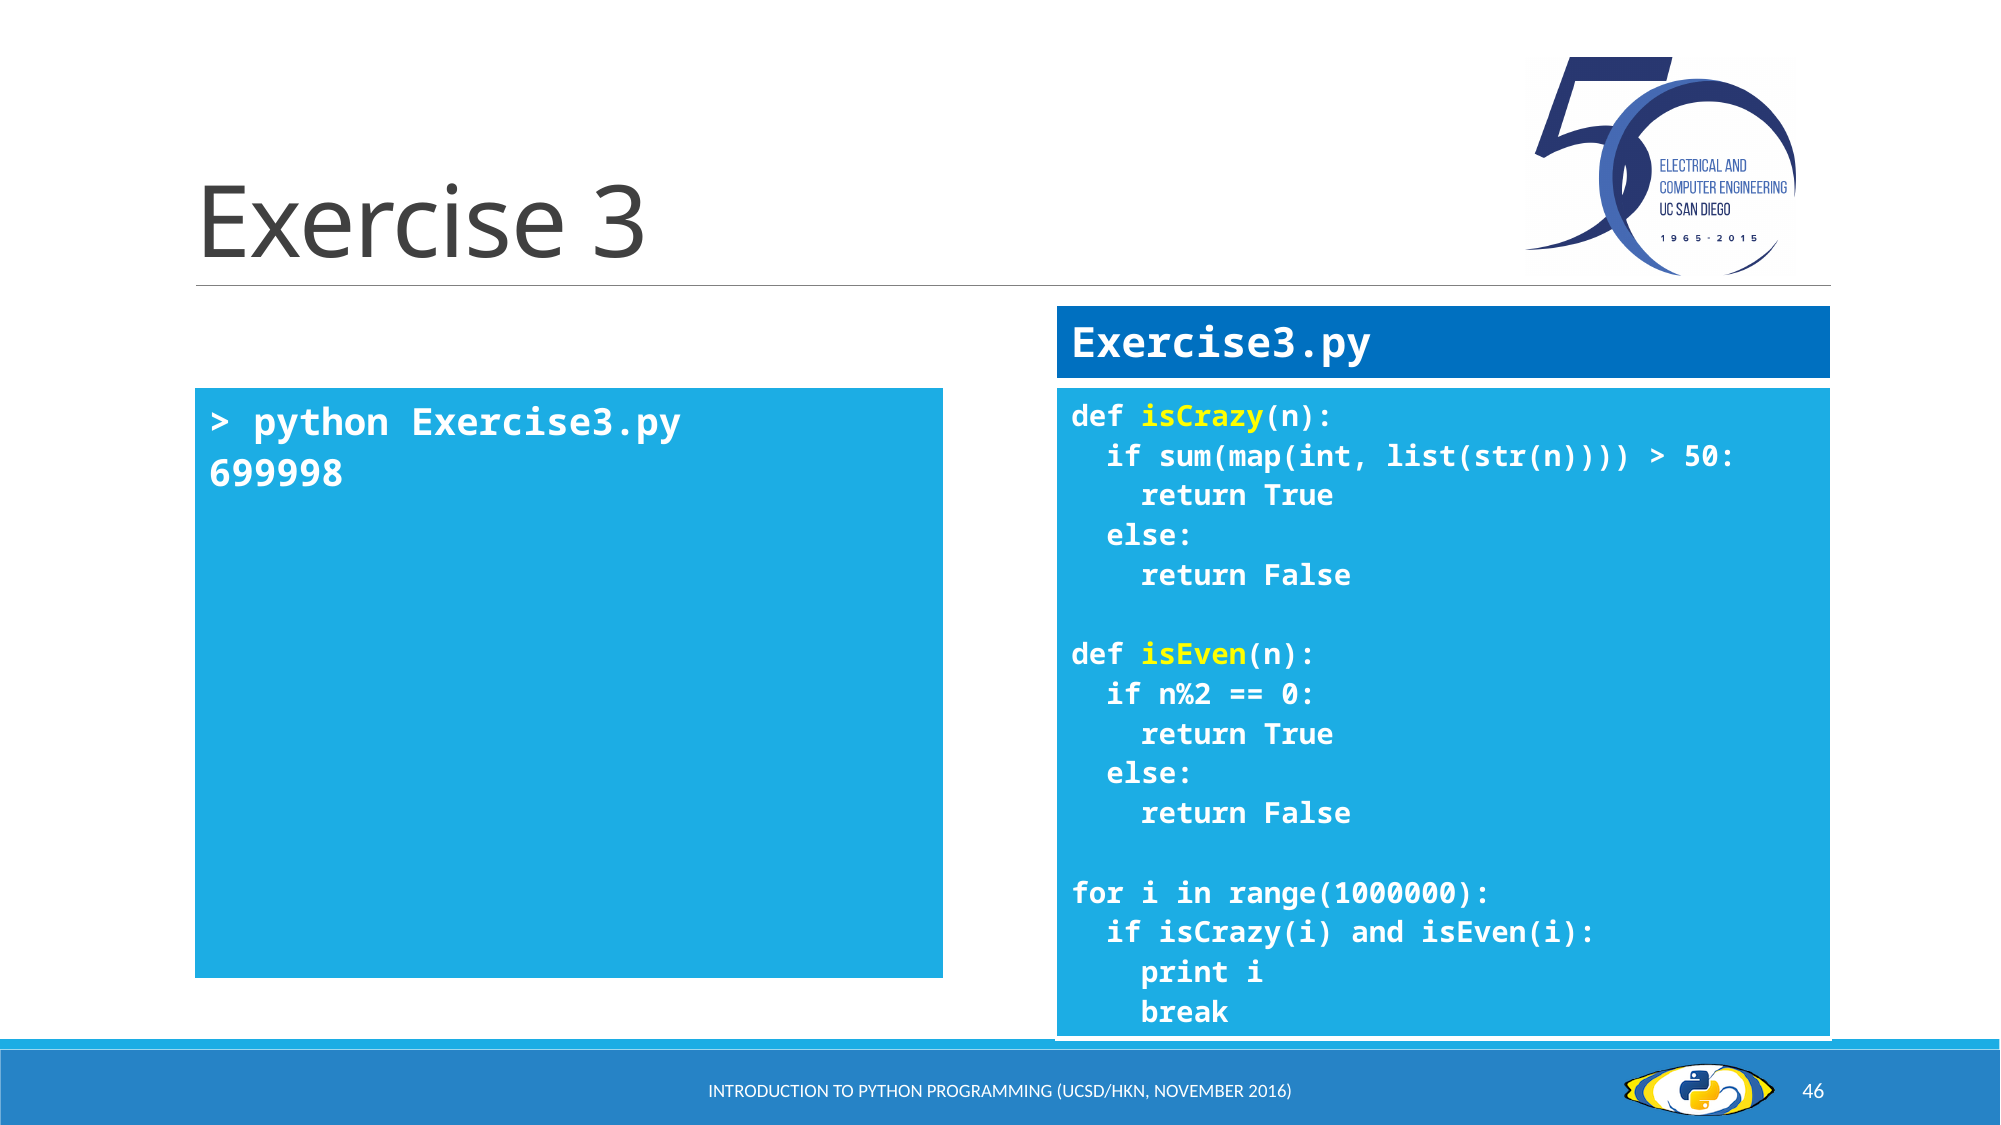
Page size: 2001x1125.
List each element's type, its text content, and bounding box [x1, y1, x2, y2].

table_header > python Exercise3.py 699998 [195, 388, 943, 978]
title Exercise 3 [180, 47, 1830, 285]
table_header Exercise3.py [1057, 306, 1830, 378]
table_header def isCrazy(n): if sum(map(int, list(str(n)))) > 50: return True else: return False def isEven(n): if n%2 == 0: return True else: return False for i in range(1000000): if isCrazy(i) and isEven(i): print i break [1057, 388, 1830, 1036]
slide_number 46 [1624, 1059, 1840, 1120]
footer Introduction to Python Programming (UCSD/HKN, November 2016) [604, 1059, 1396, 1120]
